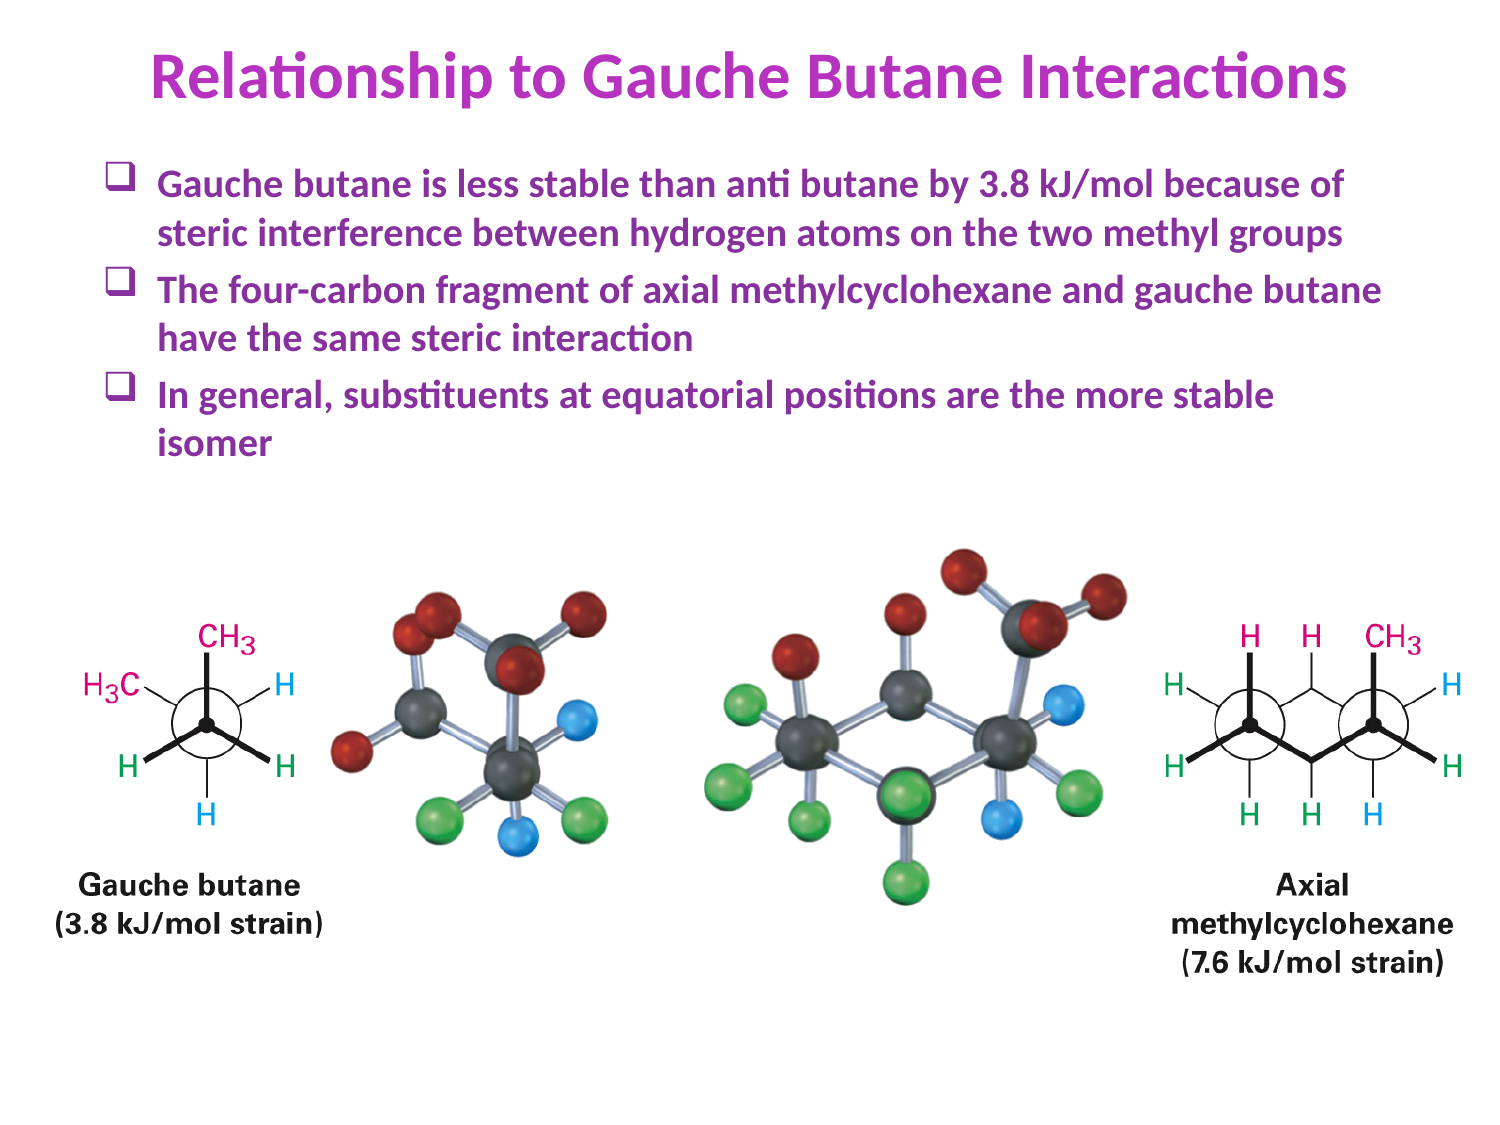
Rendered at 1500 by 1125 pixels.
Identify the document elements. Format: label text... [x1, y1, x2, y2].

picture [54, 524, 1463, 980]
text_box Relationship to Gauche Butane Interactions [21, 24, 1479, 120]
text_box Gauche butane is less stable than anti butane by 3.8 kJ/mol because of steric interference between hydrogen atoms on the two methyl groups The four-carbon fragment of axial methylcyclohexane and gauche butane have the same steric interaction In general, substituents at equatorial positions are the more stable isomer [87, 149, 1413, 475]
